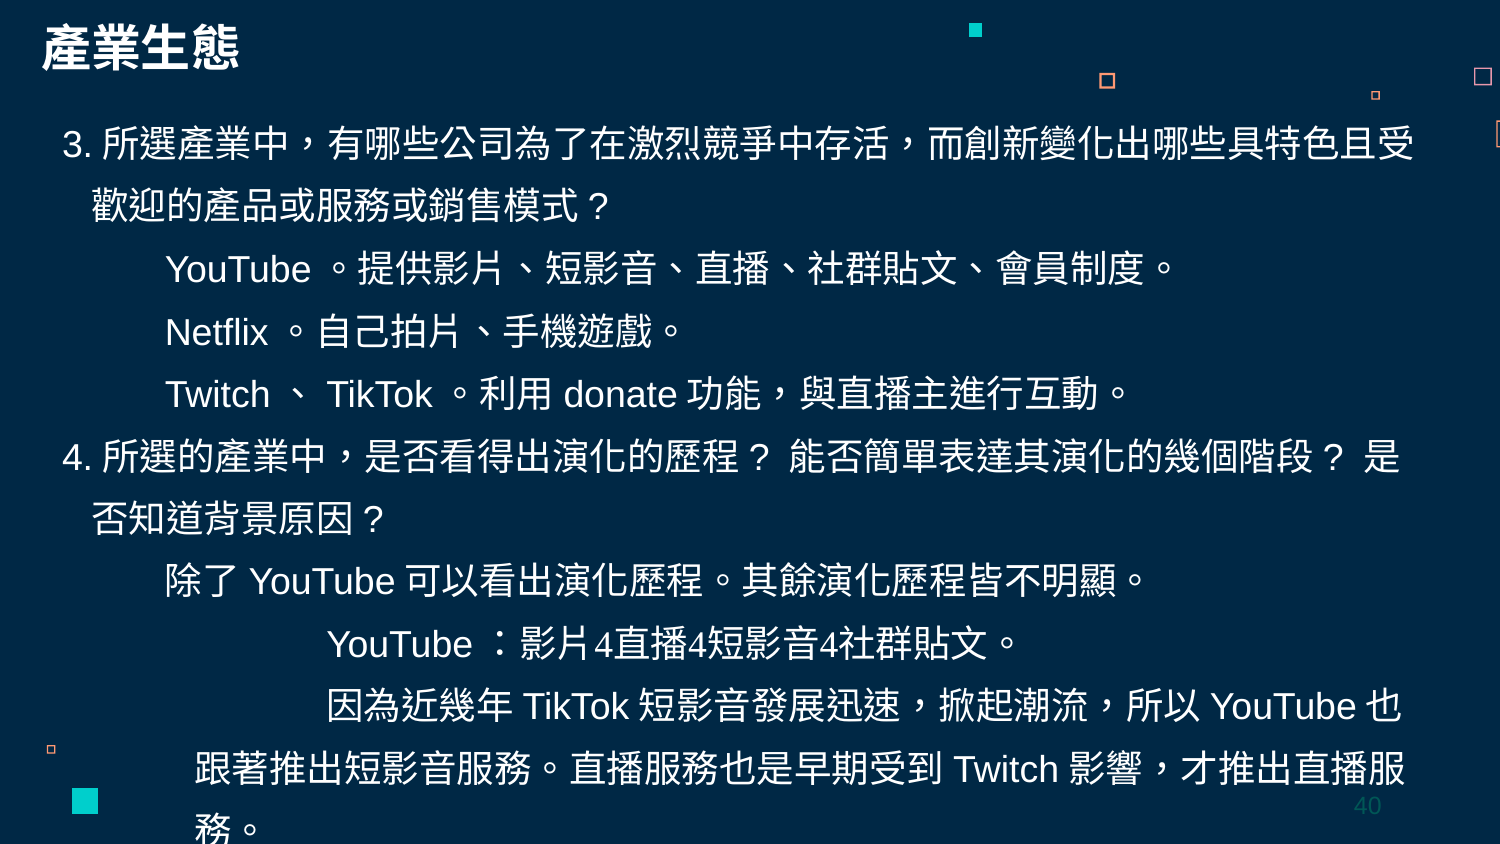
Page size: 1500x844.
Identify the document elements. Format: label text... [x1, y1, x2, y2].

text_box 3.所選產業中，有哪些公司為了在激烈競爭中存活，而創新變化出哪些具特色且受歡迎的產品或服務或銷售模式? YouTube。提供影片、短影音、直播、社群貼文、會員制度。 Netflix。自己拍片、手機遊戲。 Twitch、TikTok。利用donate功能，與直播主進行互動。 4.所選的產業中，是否看得出演化的歷程? 能否簡單表達其演化的幾個階段? 是否知道背景原因? 除了YouTube可以看出演化歷程。其餘演化歷程皆不明顯。 YouTube：影片直播短影音社群貼文。 因為近幾年TikTok短影音發展迅速，掀起潮流，所以YouTube也跟著推出短影音服務。直播服務也是早期受到Twitch影響，才推出直播服務。 [47, 95, 1453, 844]
slide_number 40 [1059, 782, 1397, 828]
title 產業生態 [26, 11, 267, 92]
